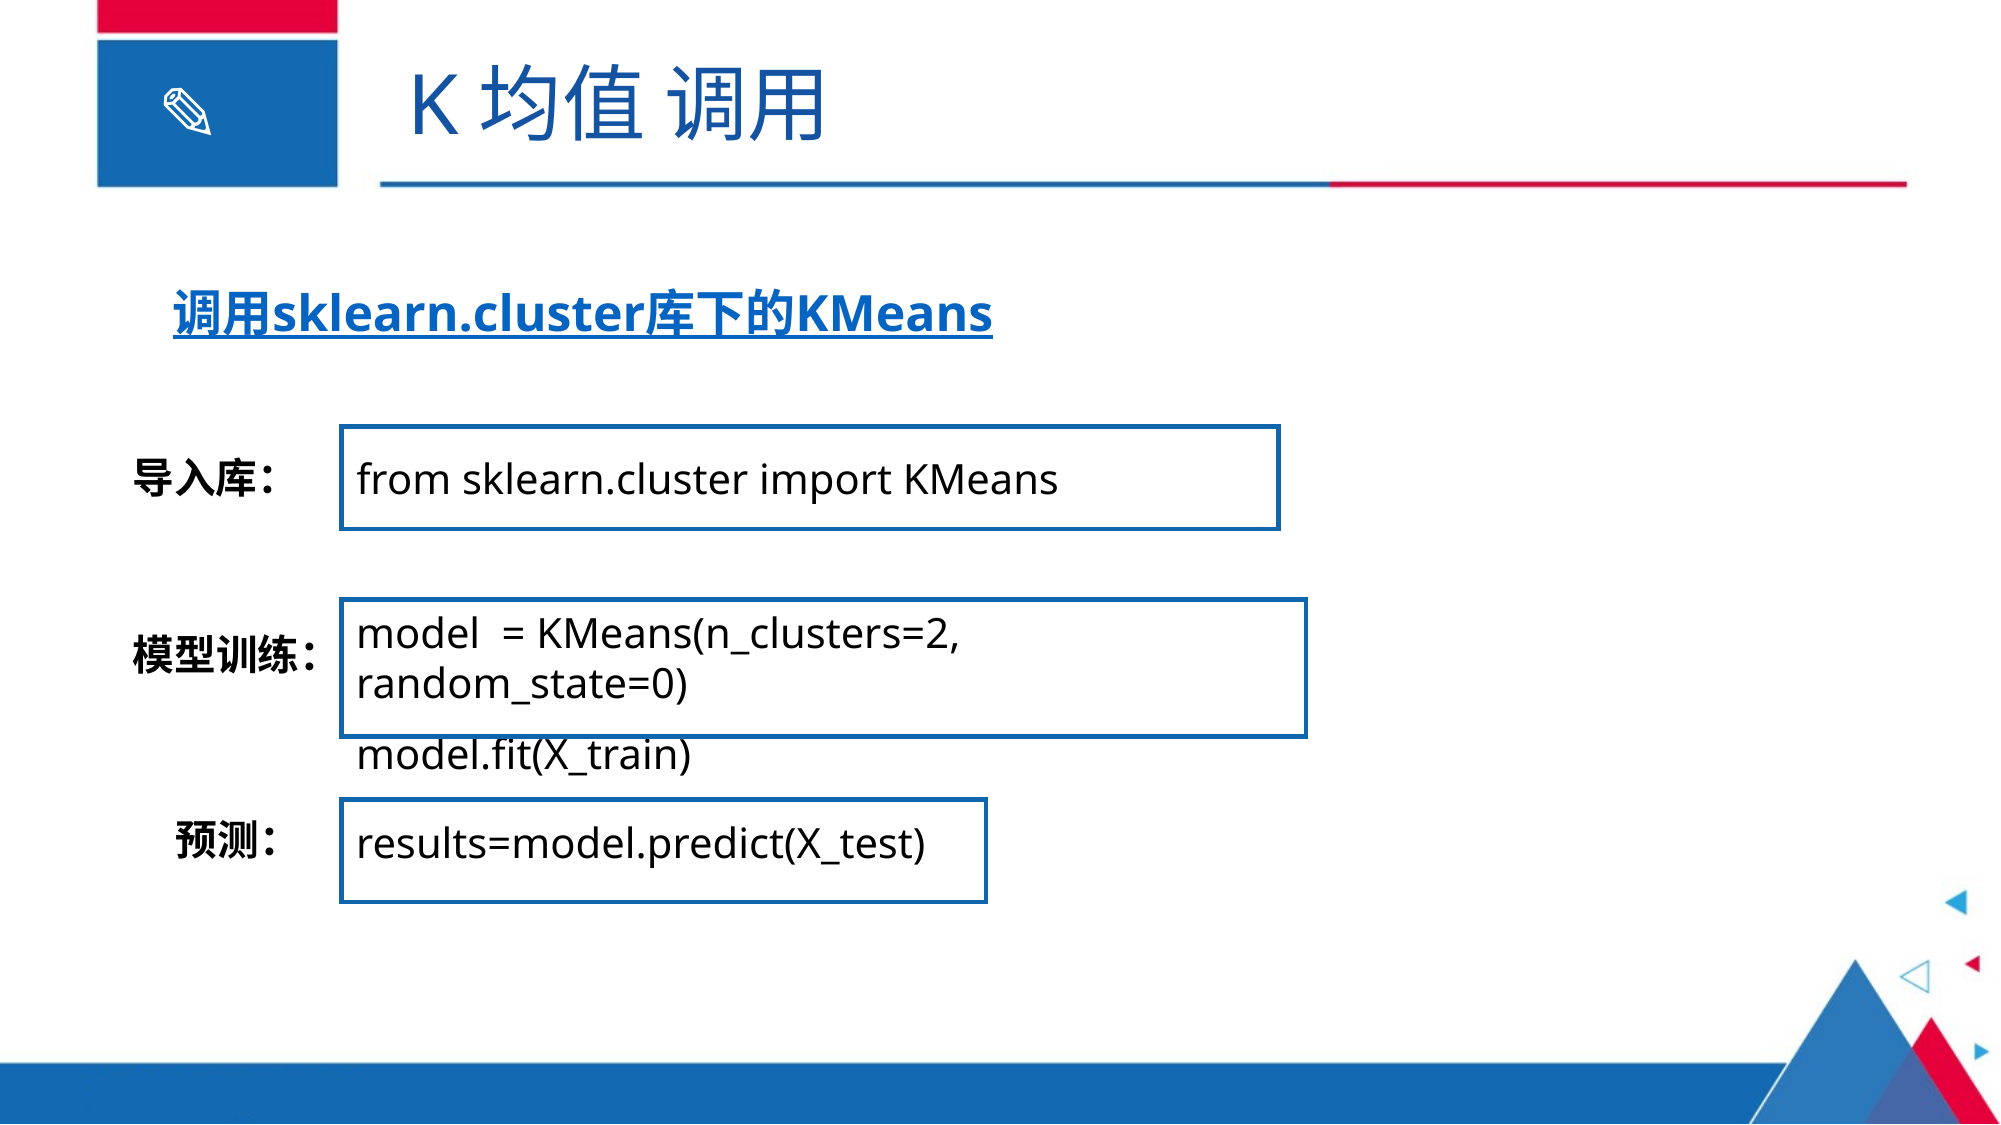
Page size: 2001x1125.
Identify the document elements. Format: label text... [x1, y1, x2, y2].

text_box 预测： [85, 806, 339, 875]
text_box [341, 599, 1306, 737]
text_box 模型训练： [42, 621, 341, 691]
text_box K均值 调用 [392, 43, 1767, 159]
text_box 调用sklearn.cluster库下的KMeans [119, 273, 1894, 512]
text_box 导入库： [42, 444, 321, 514]
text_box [341, 799, 987, 902]
picture [0, 0, 2000, 1124]
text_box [341, 426, 1279, 530]
